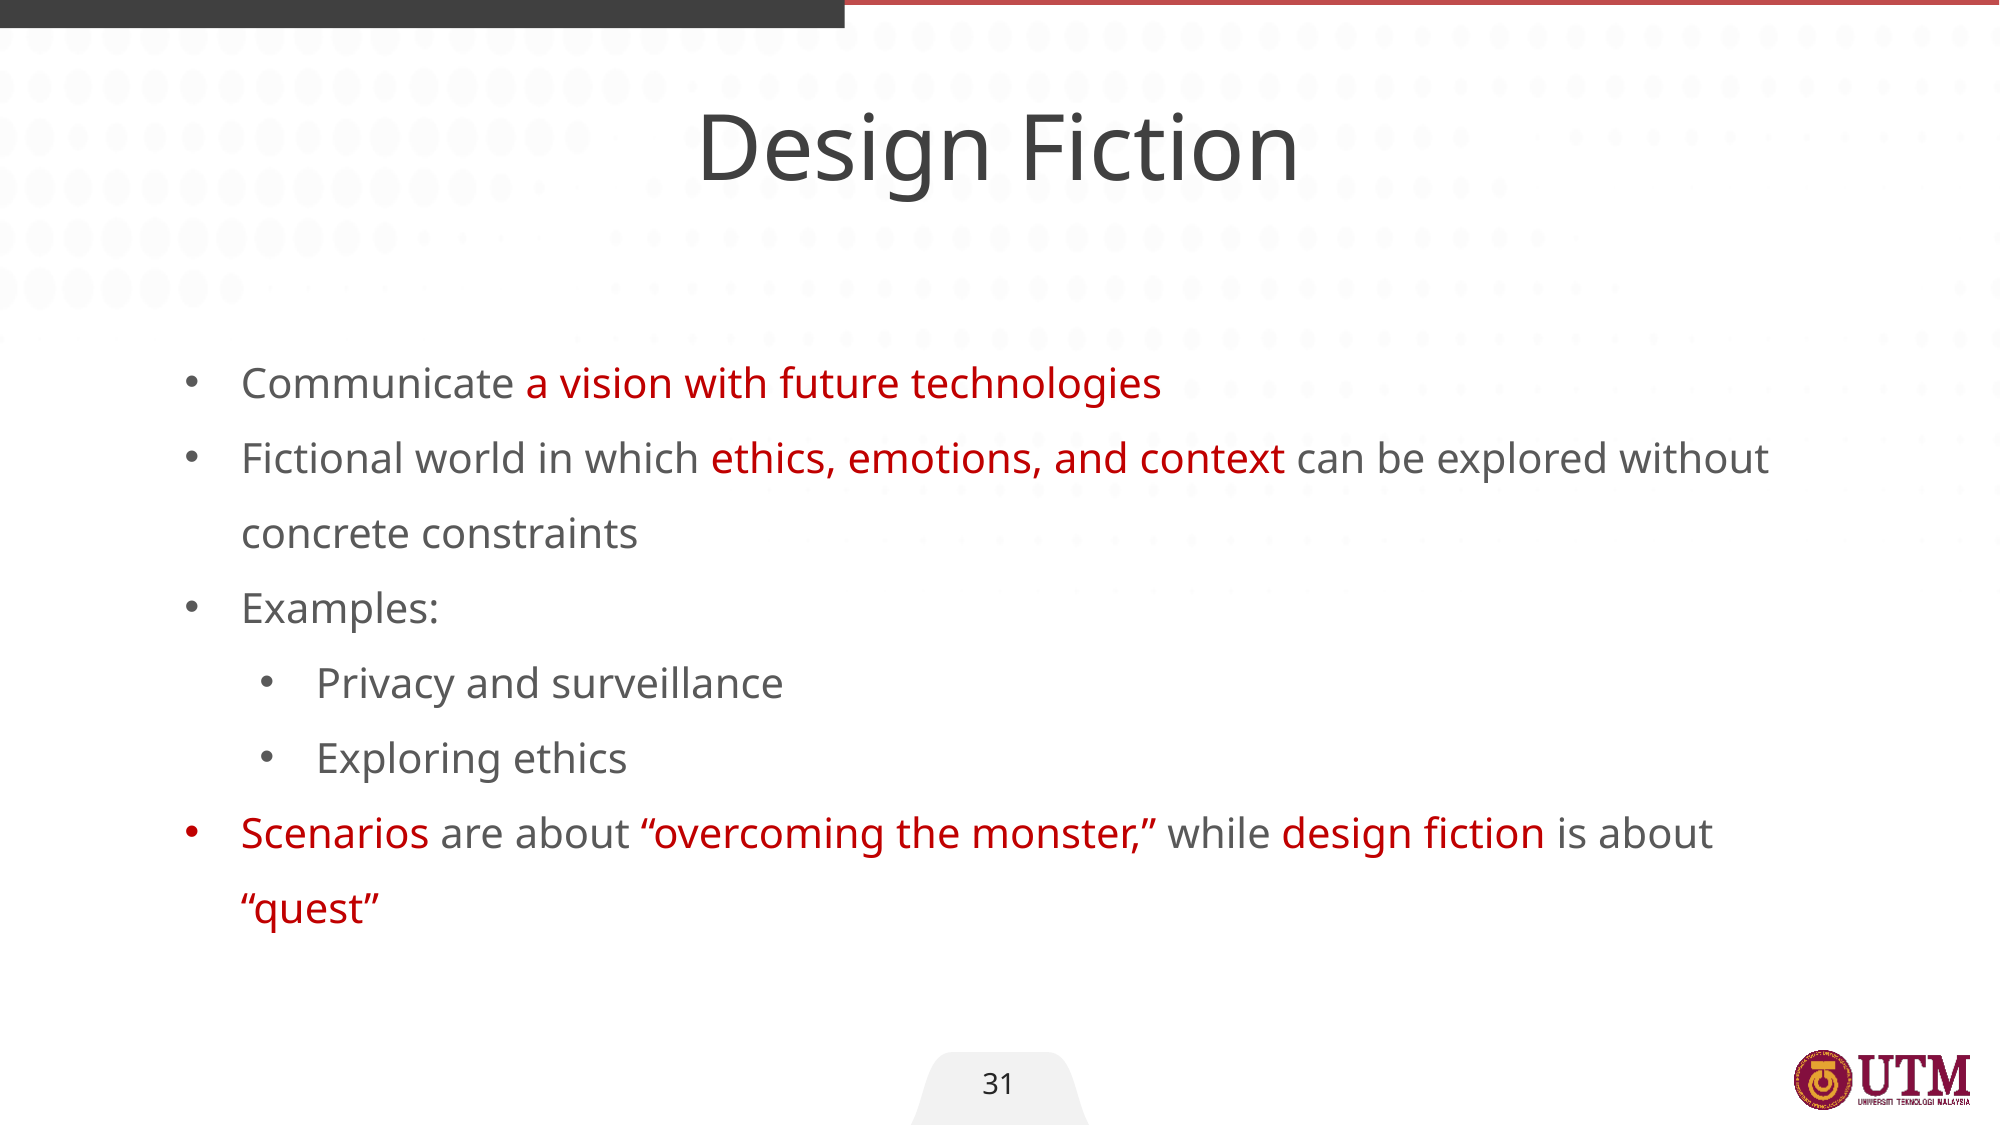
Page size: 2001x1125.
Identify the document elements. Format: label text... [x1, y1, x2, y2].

text_box Design Fiction [206, 81, 1792, 206]
slide_number 31 [774, 1055, 1225, 1116]
text_box Communicate a vision with future technologies Fictional world in which ethics, emotions, and context can be explored without concrete constraints Examples: Privacy and surveillance Exploring ethics Scenarios are about “overcoming the monster,” while design fiction is about “quest” [169, 324, 1829, 939]
picture [1794, 1050, 1970, 1110]
picture [0, 0, 2001, 645]
